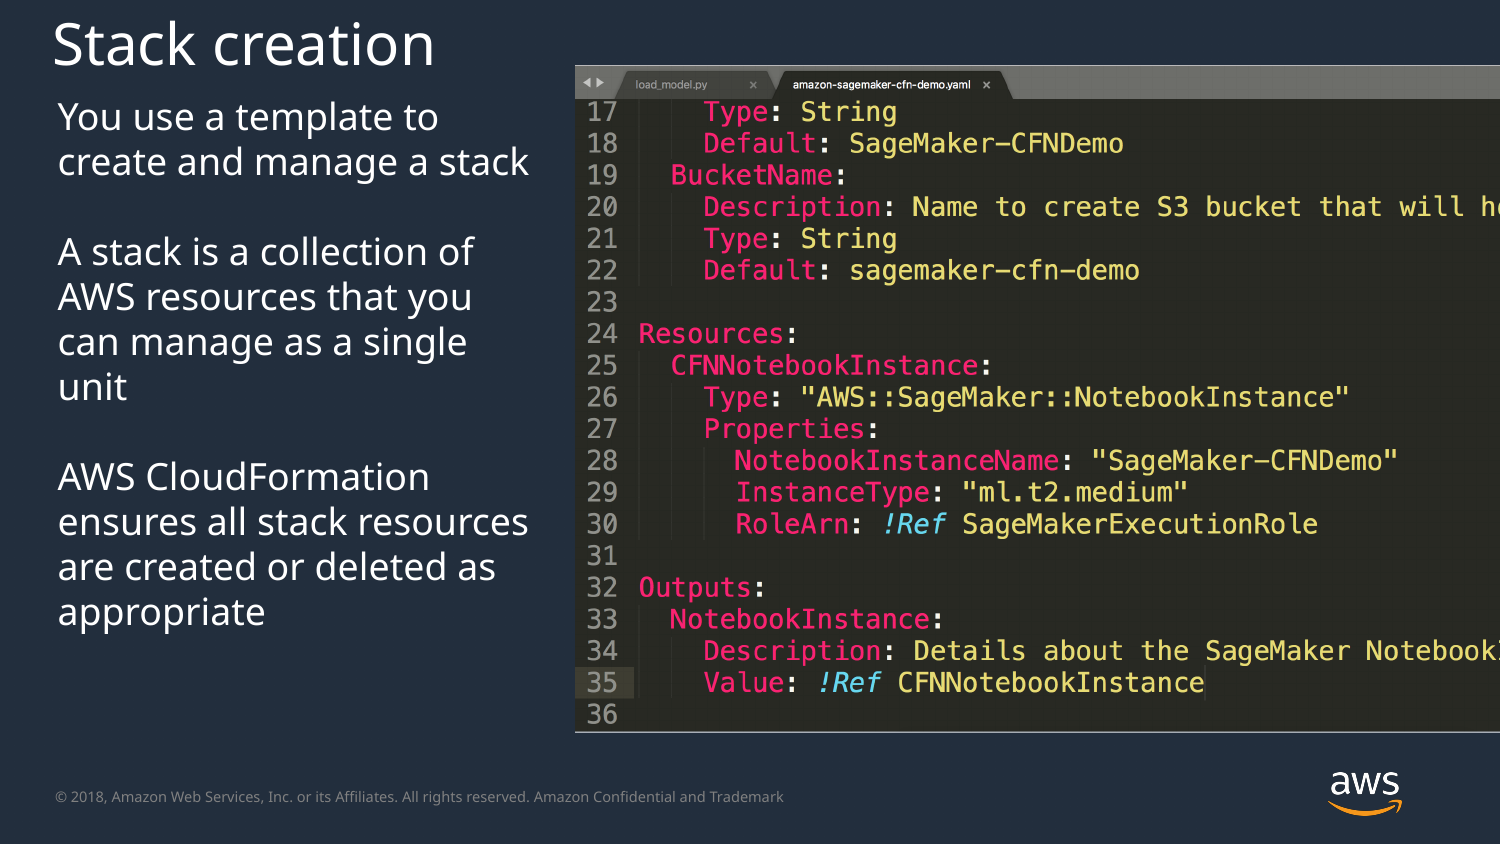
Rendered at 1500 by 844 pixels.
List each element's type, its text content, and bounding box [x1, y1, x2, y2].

text_box Stack creation [37, 0, 1034, 206]
picture [0, 0, 1500, 844]
text_box You use a template to create and manage a stack A stack is a collection of AWS resources that you can manage as a single unit AWS CloudFormation ensures all stack resources are created or deleted as appropriate [57, 206, 536, 633]
